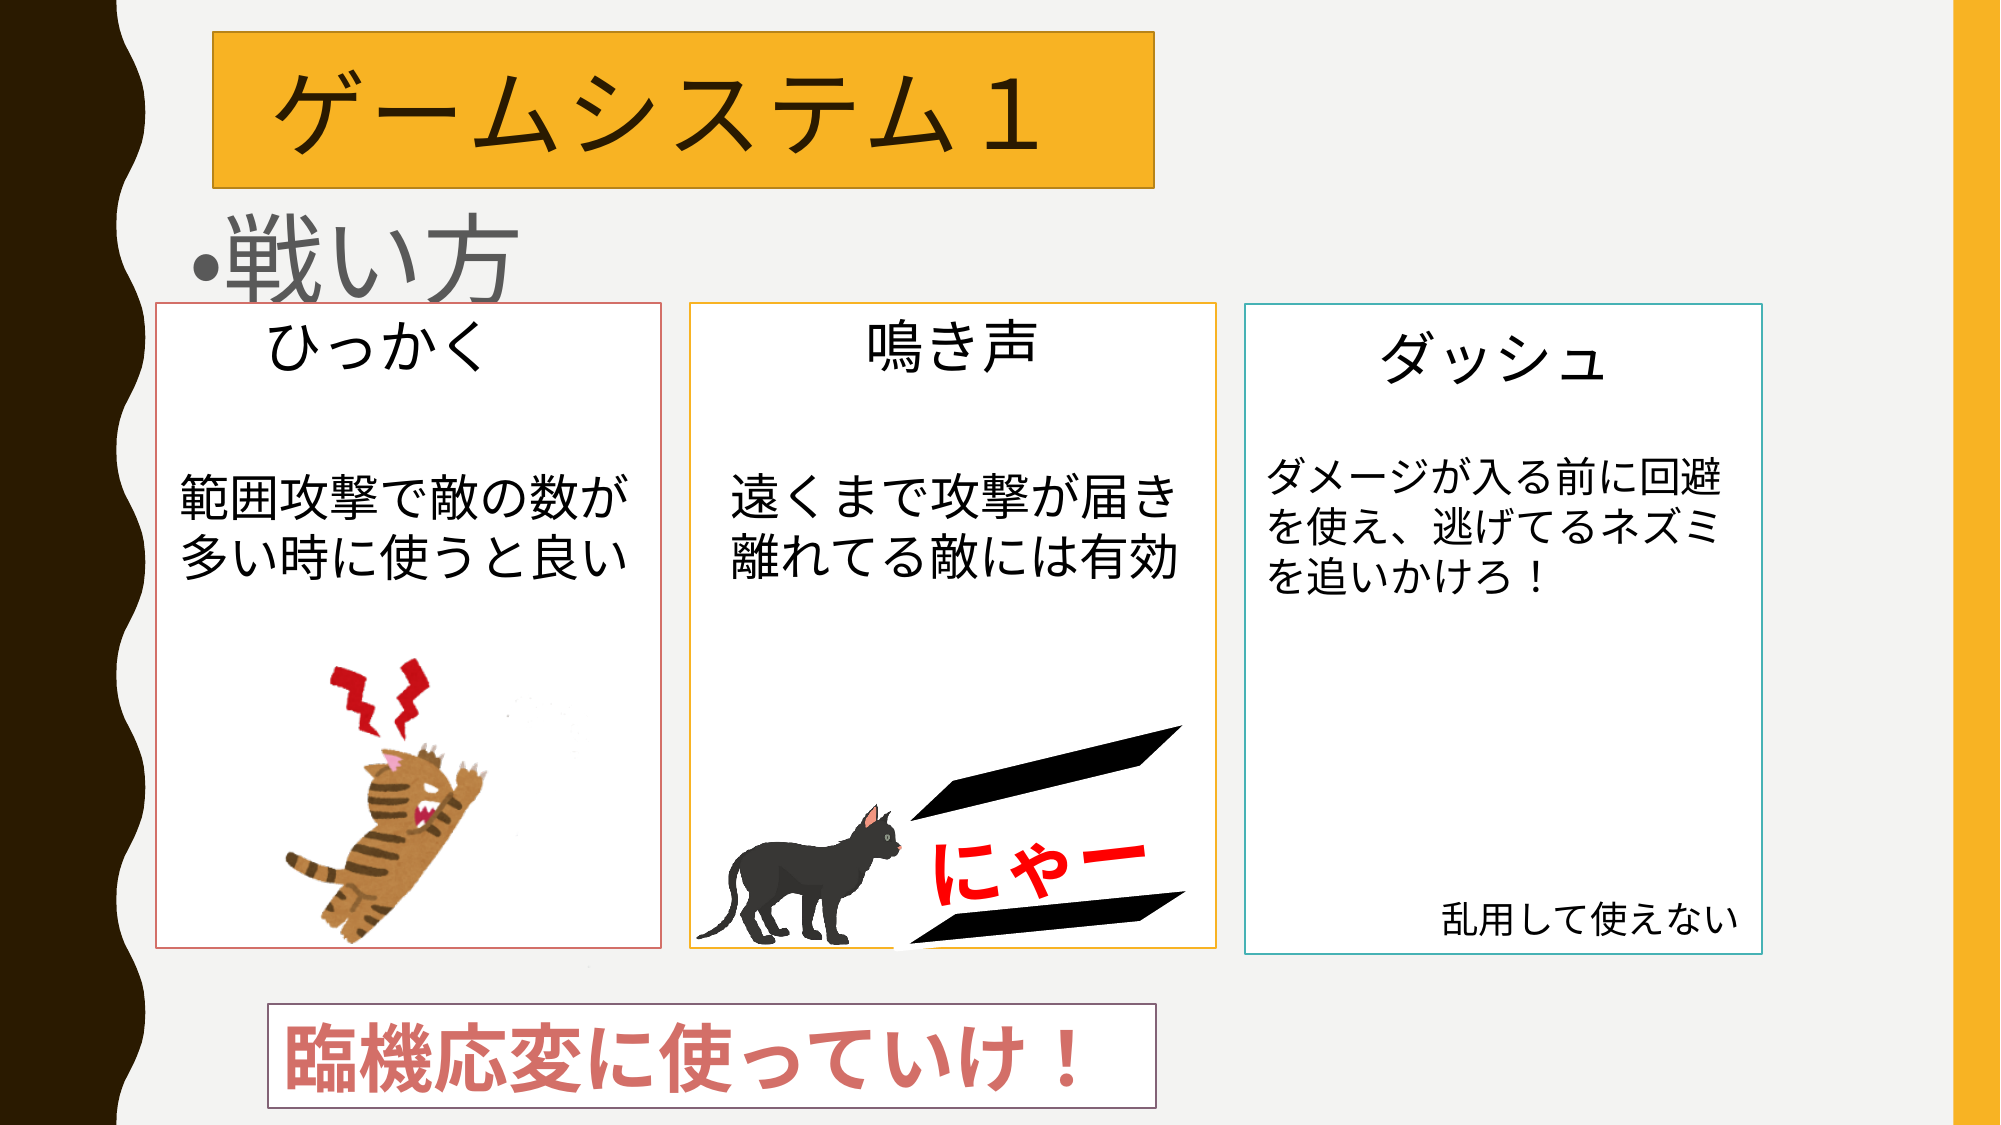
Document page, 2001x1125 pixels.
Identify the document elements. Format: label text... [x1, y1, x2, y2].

text_box [212, 31, 1155, 189]
text_box 臨機応変に使っていけ！ [267, 1003, 1157, 1109]
text_box [902, 718, 1195, 828]
text_box 遠くまで攻撃が届き離れてる敵には有効 [716, 458, 1203, 593]
title ゲームシステム１ [255, 59, 1103, 189]
text_box 鳴き声 [689, 302, 1217, 949]
picture [278, 630, 645, 998]
list ・戦い方 [174, 177, 626, 302]
text_box ダメージが入る前に回避を使え、逃げてるネズミを追いかけろ！ [1250, 442, 1757, 608]
text_box にゃー [908, 794, 1184, 929]
text_box ダッシュ [1363, 315, 1659, 400]
text_box ひっかく [155, 302, 662, 949]
picture [696, 803, 902, 945]
text_box 範囲攻撃で敵の数が多い時に使うと良い [164, 459, 672, 594]
text_box [1244, 303, 1763, 955]
text_box [895, 885, 1200, 950]
text_box 乱用して使えない [1426, 888, 1890, 949]
